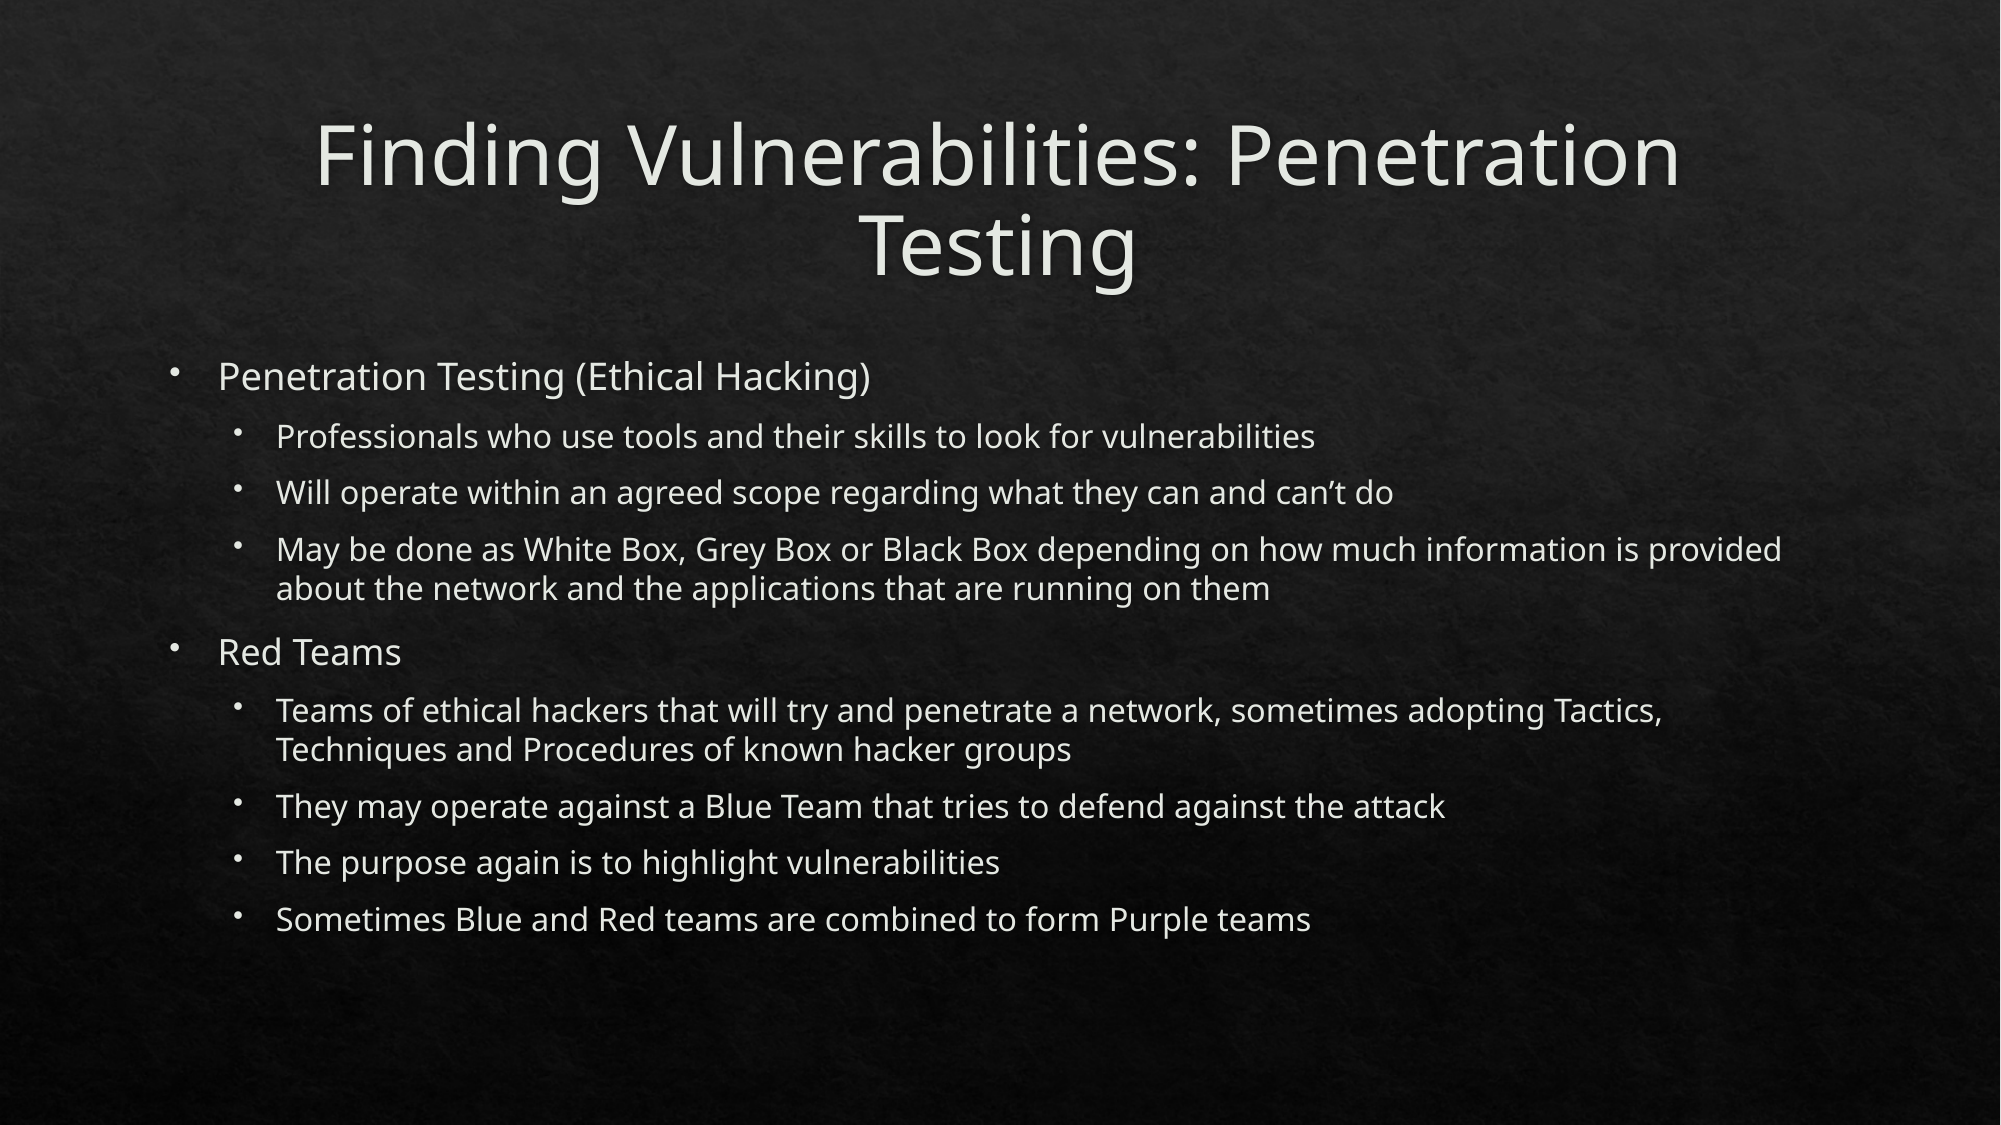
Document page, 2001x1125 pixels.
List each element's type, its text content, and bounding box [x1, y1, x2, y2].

list Penetration Testing (Ethical Hacking) Professionals who use tools and their skills to look for vulnerabilities Will operate within an agreed scope regarding what they can and can’t do May be done as White Box, Grey Box or Black Box depending on how much information is provided about the network and the applications that are running on them Red Teams Teams of ethical hackers that will try and penetrate a network, sometimes adopting Tactics, Techniques and Procedures of known hacker groups They may operate against a Blue Team that tries to defend against the attack The purpose again is to highlight vulnerabilities Sometimes Blue and Red teams are combined to form Purple teams [149, 340, 1849, 950]
title Finding Vulnerabilities: Penetration Testing [149, 99, 1849, 307]
